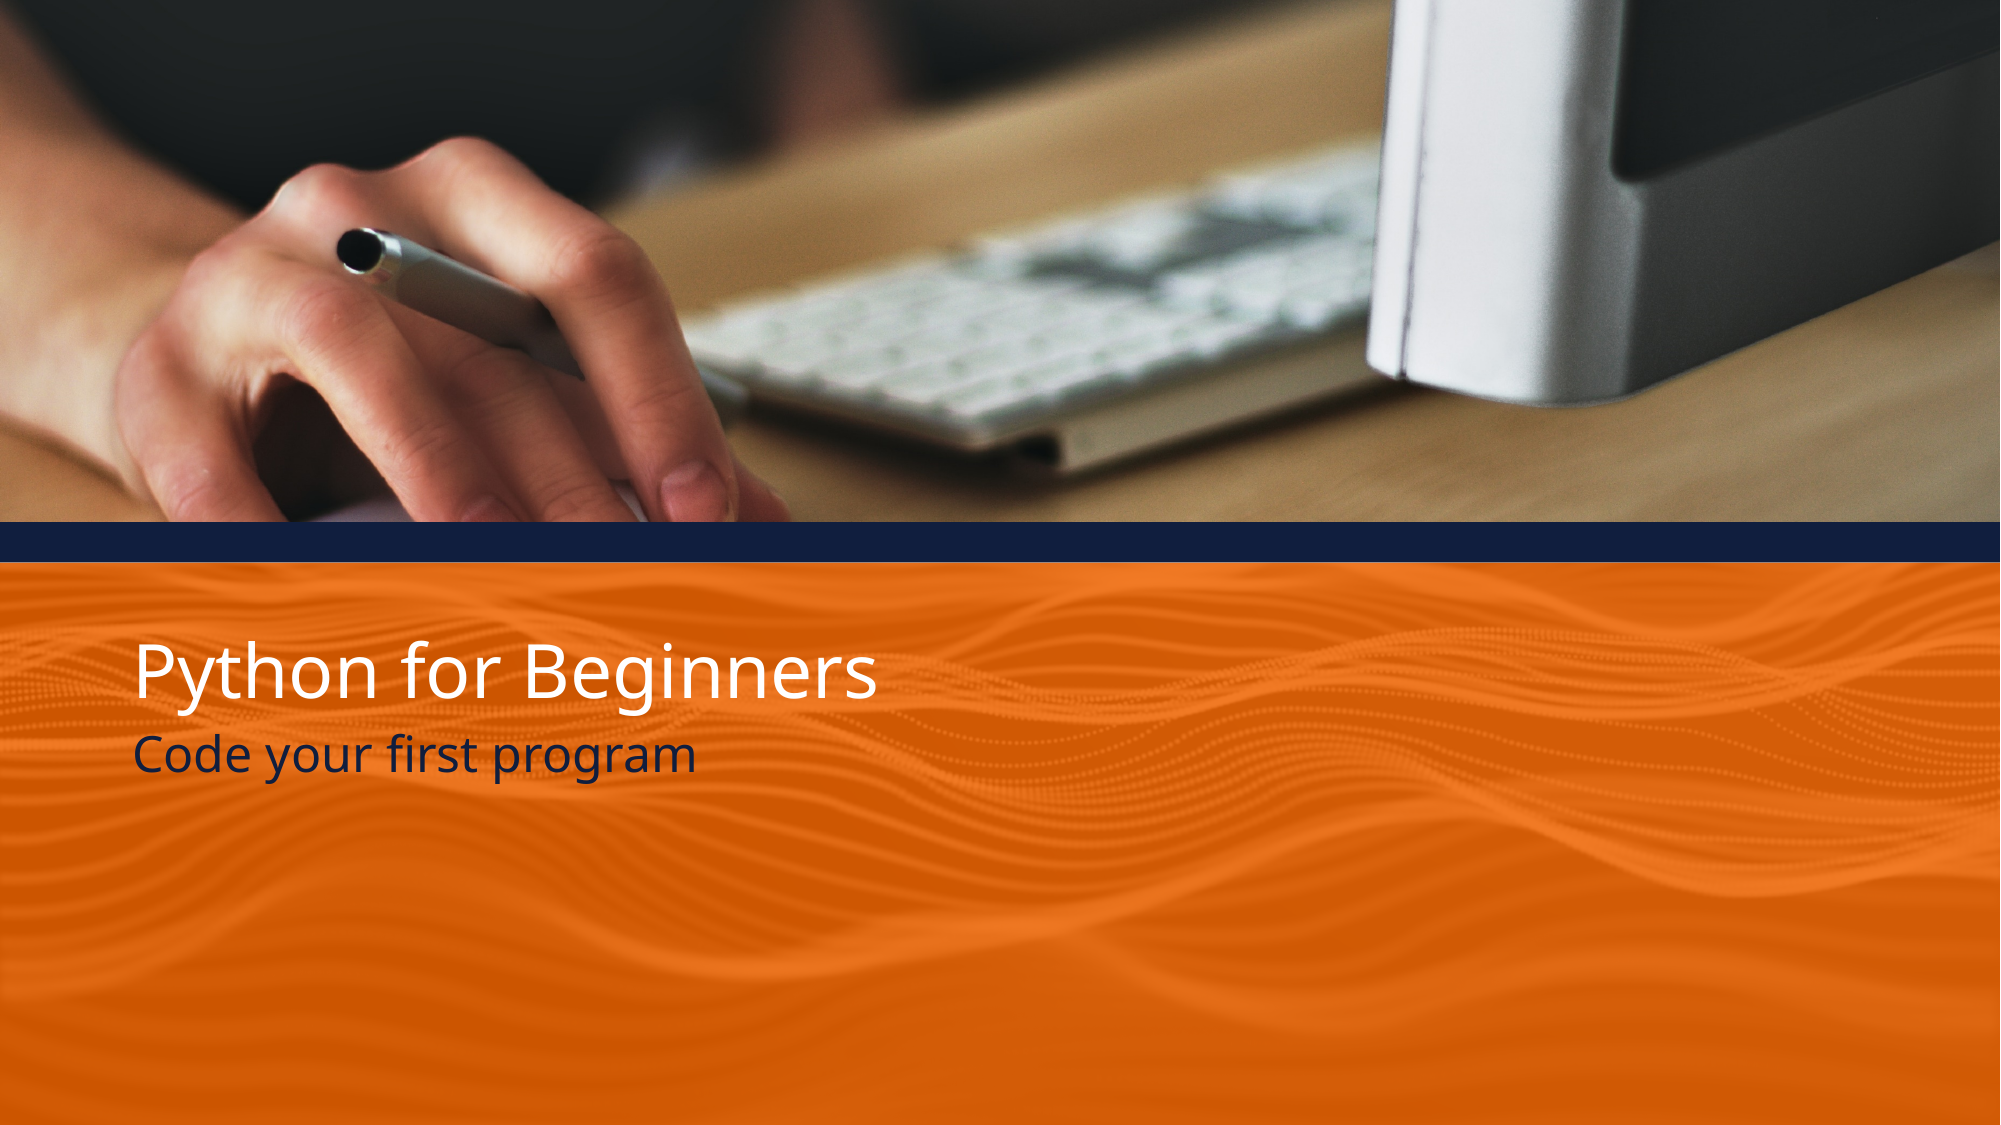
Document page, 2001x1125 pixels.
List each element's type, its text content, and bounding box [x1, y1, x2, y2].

subtitle Code your first program [117, 721, 1618, 983]
picture [0, 0, 2000, 522]
title Python for Beginners [117, 562, 1618, 721]
